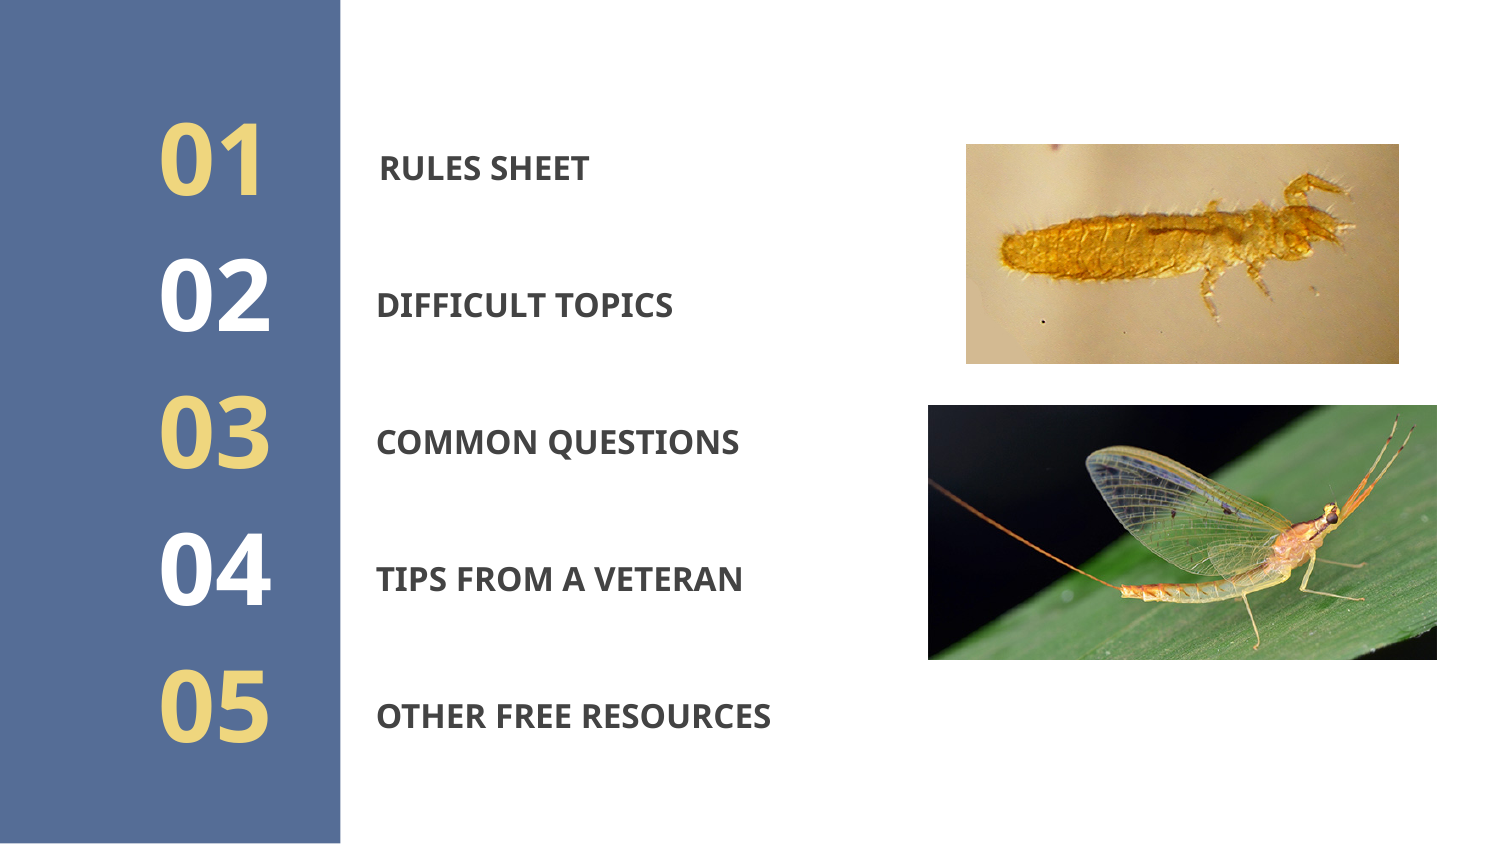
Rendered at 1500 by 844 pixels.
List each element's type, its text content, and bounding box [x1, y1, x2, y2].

picture [927, 405, 1437, 660]
title 03 [143, 381, 360, 477]
title 01 [143, 107, 429, 203]
title OTHER FREE RESOURCES [360, 614, 803, 750]
title 02 [143, 244, 360, 340]
picture [966, 144, 1399, 365]
title RULES SHEET [363, 31, 728, 168]
title DIFFICULT TOPICS [360, 168, 760, 340]
title COMMON QUESTIONS [360, 340, 760, 442]
title 05 [143, 655, 360, 750]
title TIPS FROM A VETERAN [360, 442, 803, 614]
title 04 [143, 518, 360, 613]
text_box [0, 0, 341, 844]
